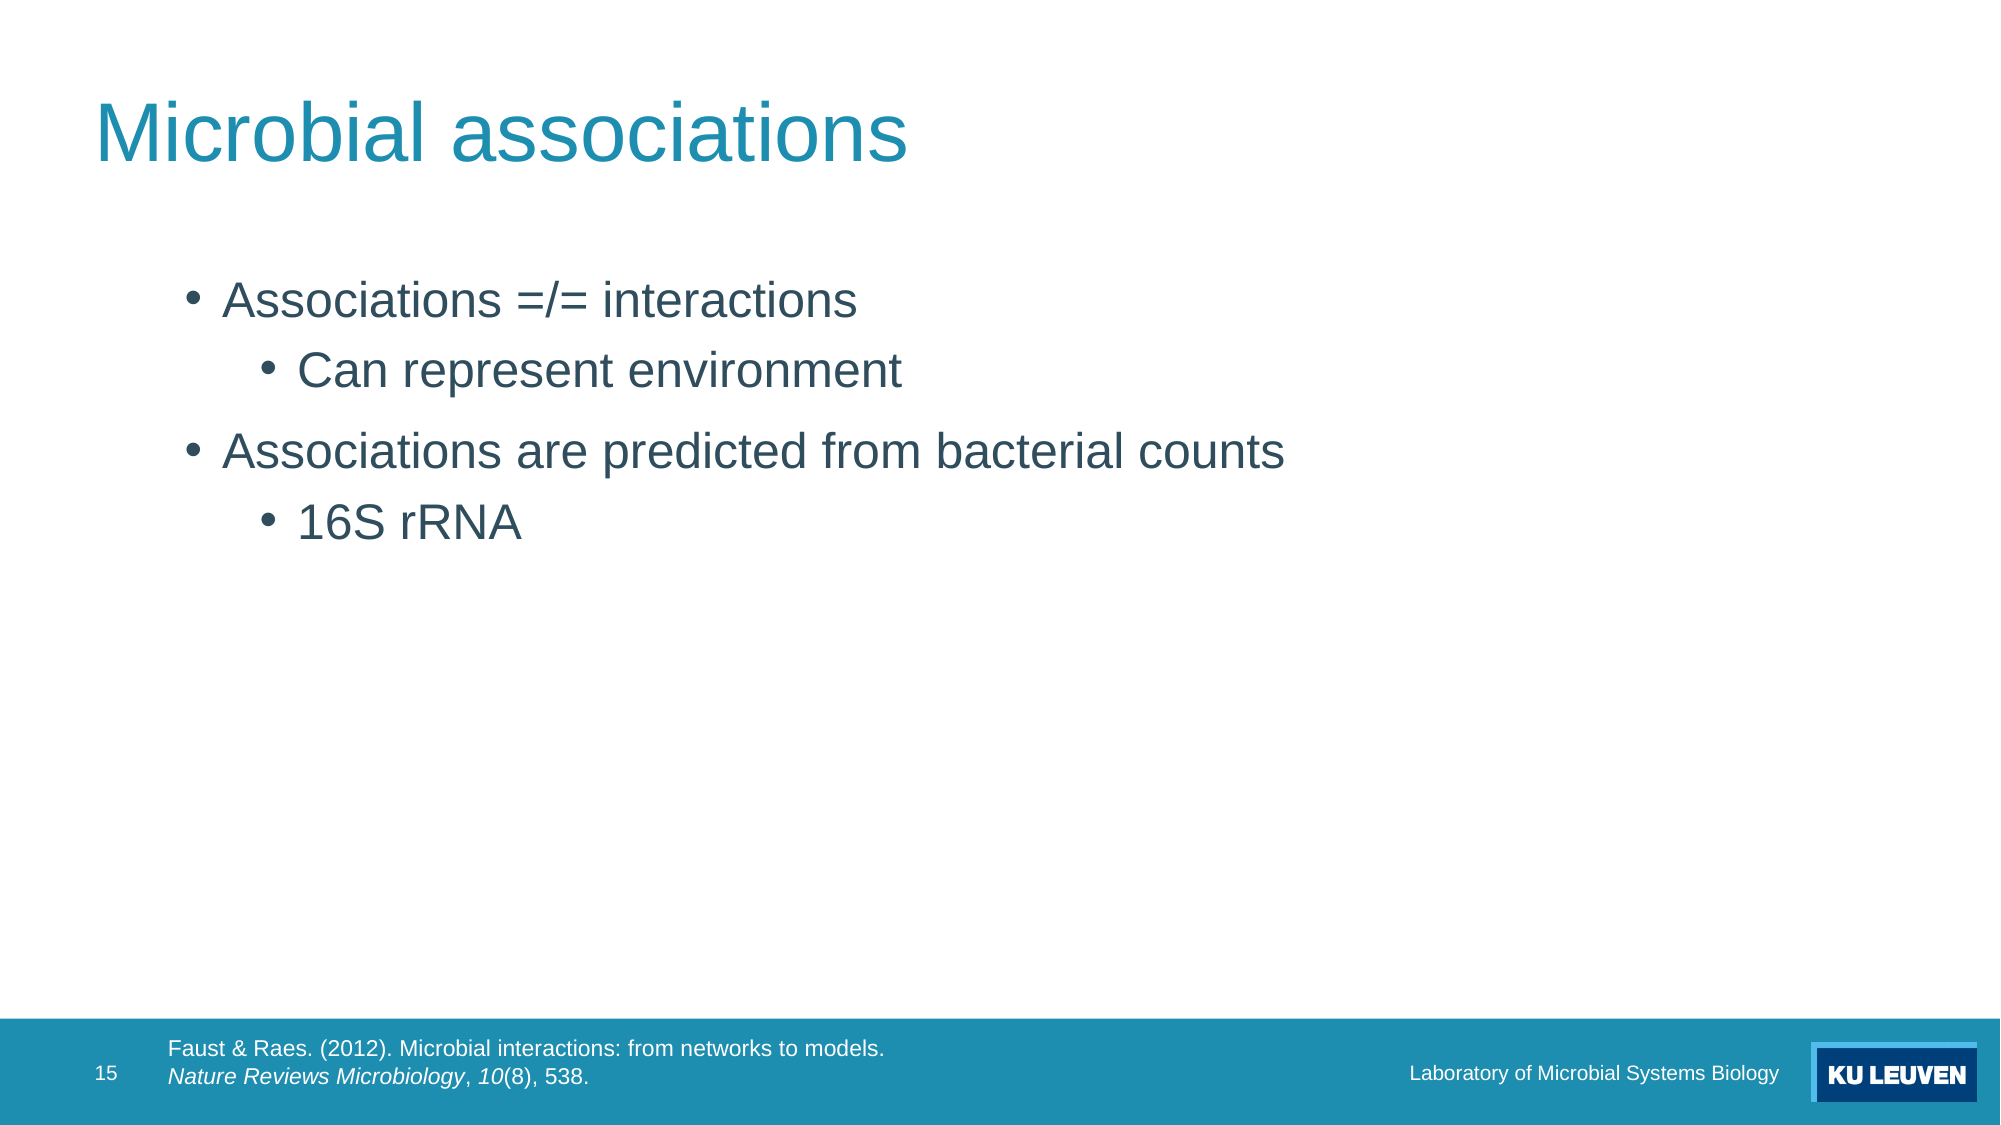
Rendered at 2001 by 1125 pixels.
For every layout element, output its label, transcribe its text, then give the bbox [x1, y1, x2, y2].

list Associations =/= interactions Can represent environment Associations are predicted from bacterial counts 16S rRNA [169, 259, 1981, 993]
footer Laboratory of Microbial Systems Biology [989, 1018, 1809, 1125]
title Microbial associations [94, 33, 1906, 223]
slide_number 15 [94, 1018, 201, 1125]
text_box Faust & Raes. (2012). Microbial interactions: from networks to models. Nature Reviews Microbiology, 10(8), 538. [153, 1026, 977, 1097]
picture [1811, 1042, 1977, 1102]
